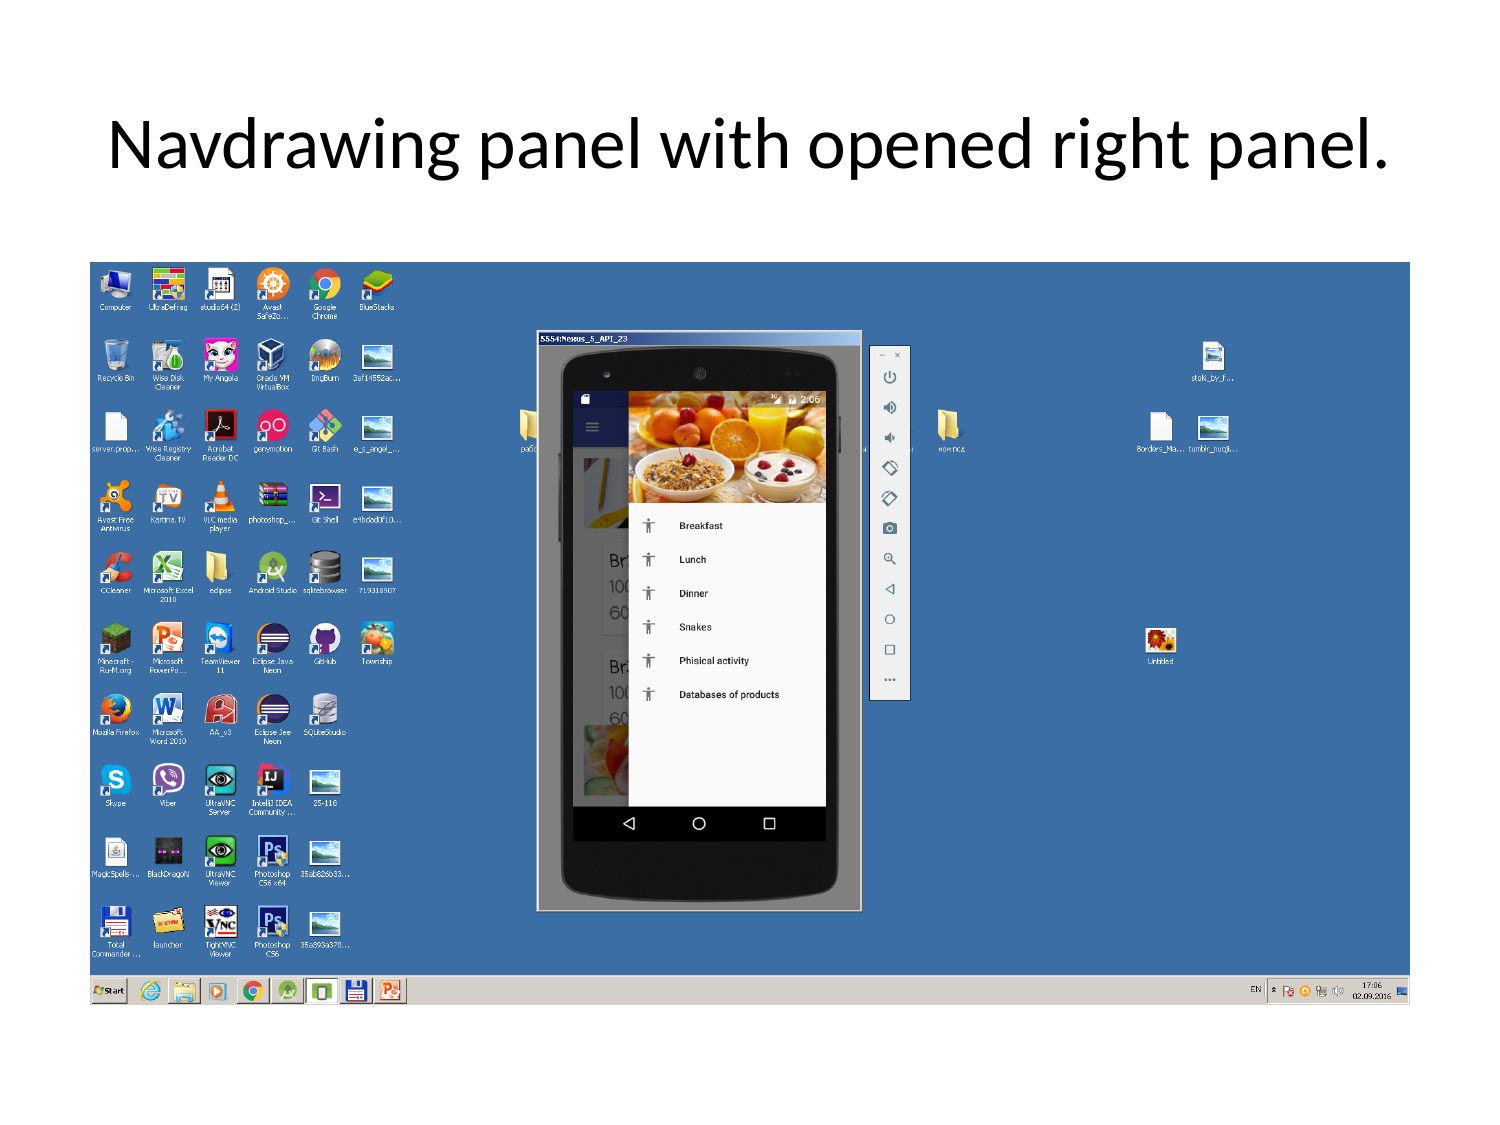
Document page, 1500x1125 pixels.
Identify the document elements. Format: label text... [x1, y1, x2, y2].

title Navdrawing panel with opened right panel. [75, 45, 1425, 233]
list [89, 262, 1411, 1006]
